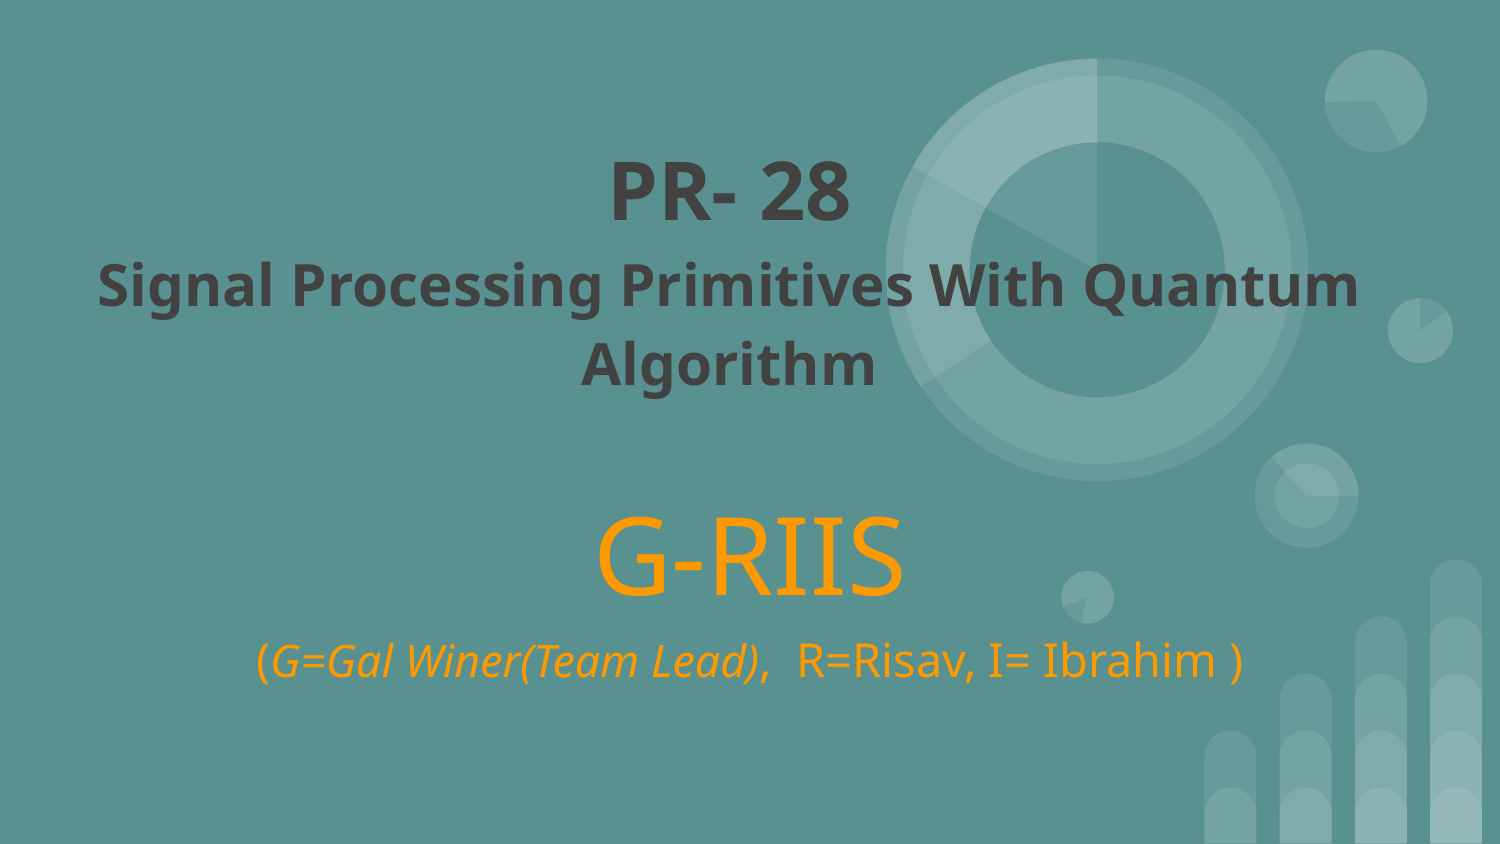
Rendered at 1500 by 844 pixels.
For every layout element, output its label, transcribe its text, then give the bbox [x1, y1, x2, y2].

subtitle G-RIIS (G=Gal Winer(Team Lead), R=Risav, I= Ibrahim ) [51, 464, 1449, 731]
title PR- 28 Signal Processing Primitives With Quantum Algorithm [63, 114, 1396, 422]
